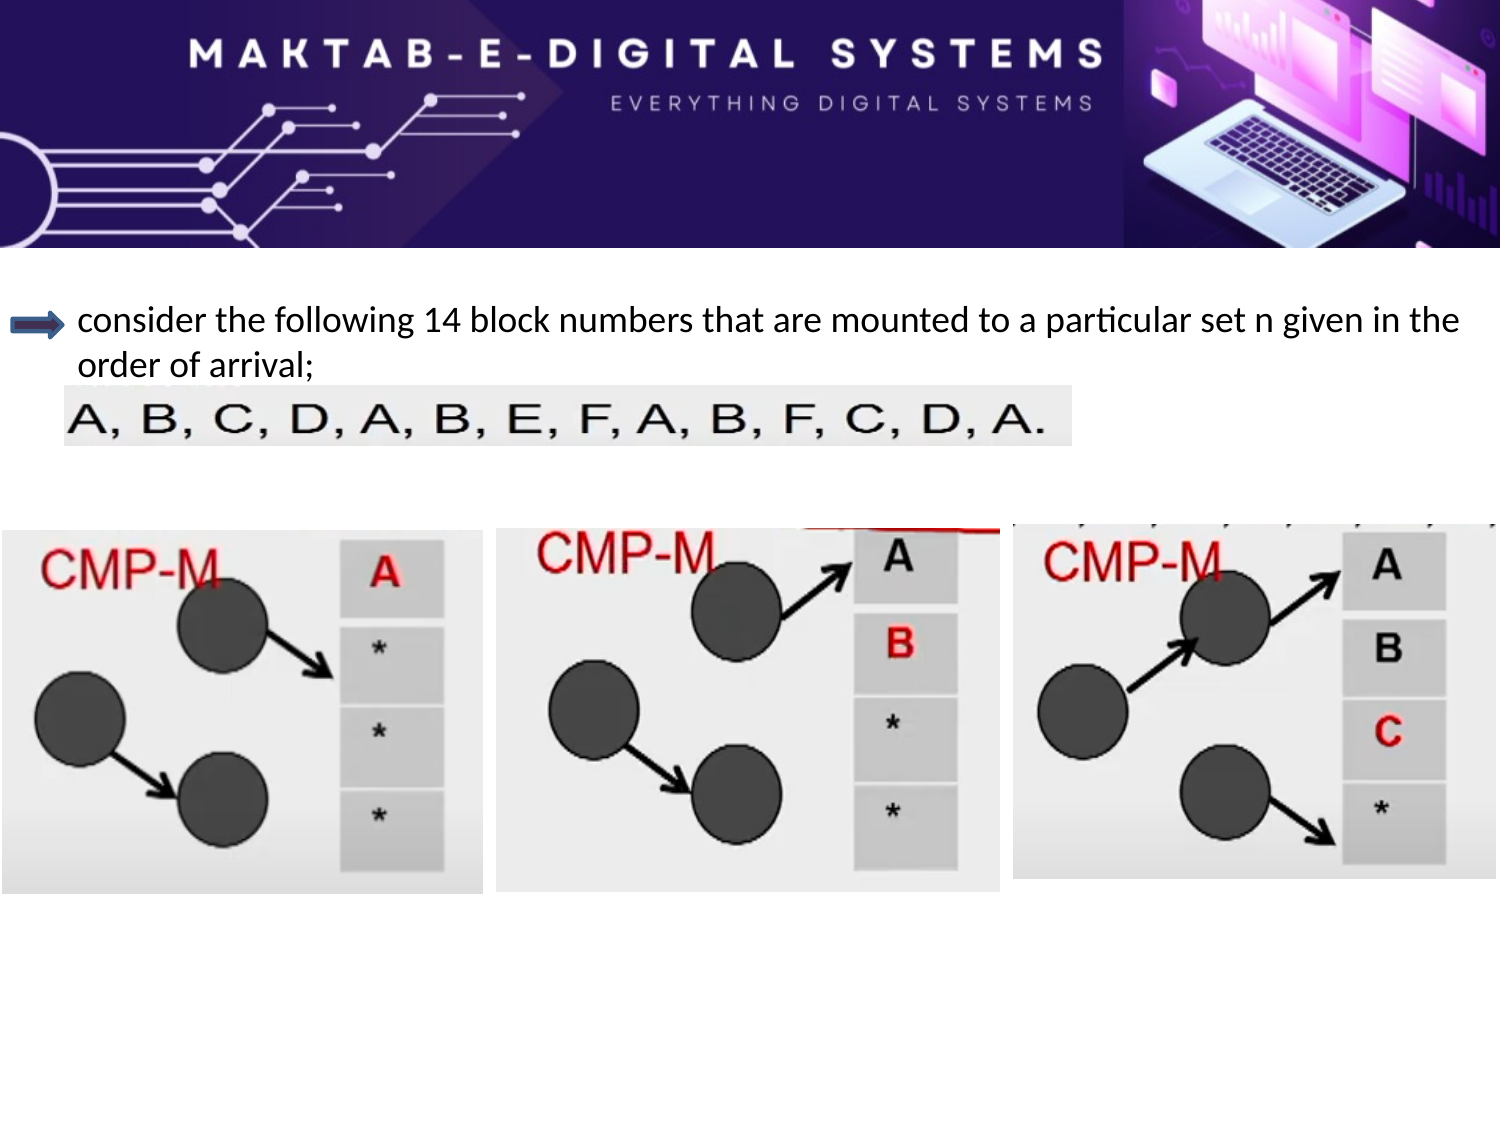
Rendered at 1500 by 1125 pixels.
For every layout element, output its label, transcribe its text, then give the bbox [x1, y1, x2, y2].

picture [496, 528, 1001, 892]
picture [0, 0, 1500, 248]
text_box [10, 310, 65, 340]
text_box consider the following 14 block numbers that are mounted to a particular set n given in the order of arrival; [62, 287, 1500, 483]
picture [1012, 524, 1497, 879]
picture [64, 385, 1072, 446]
picture [2, 530, 483, 894]
